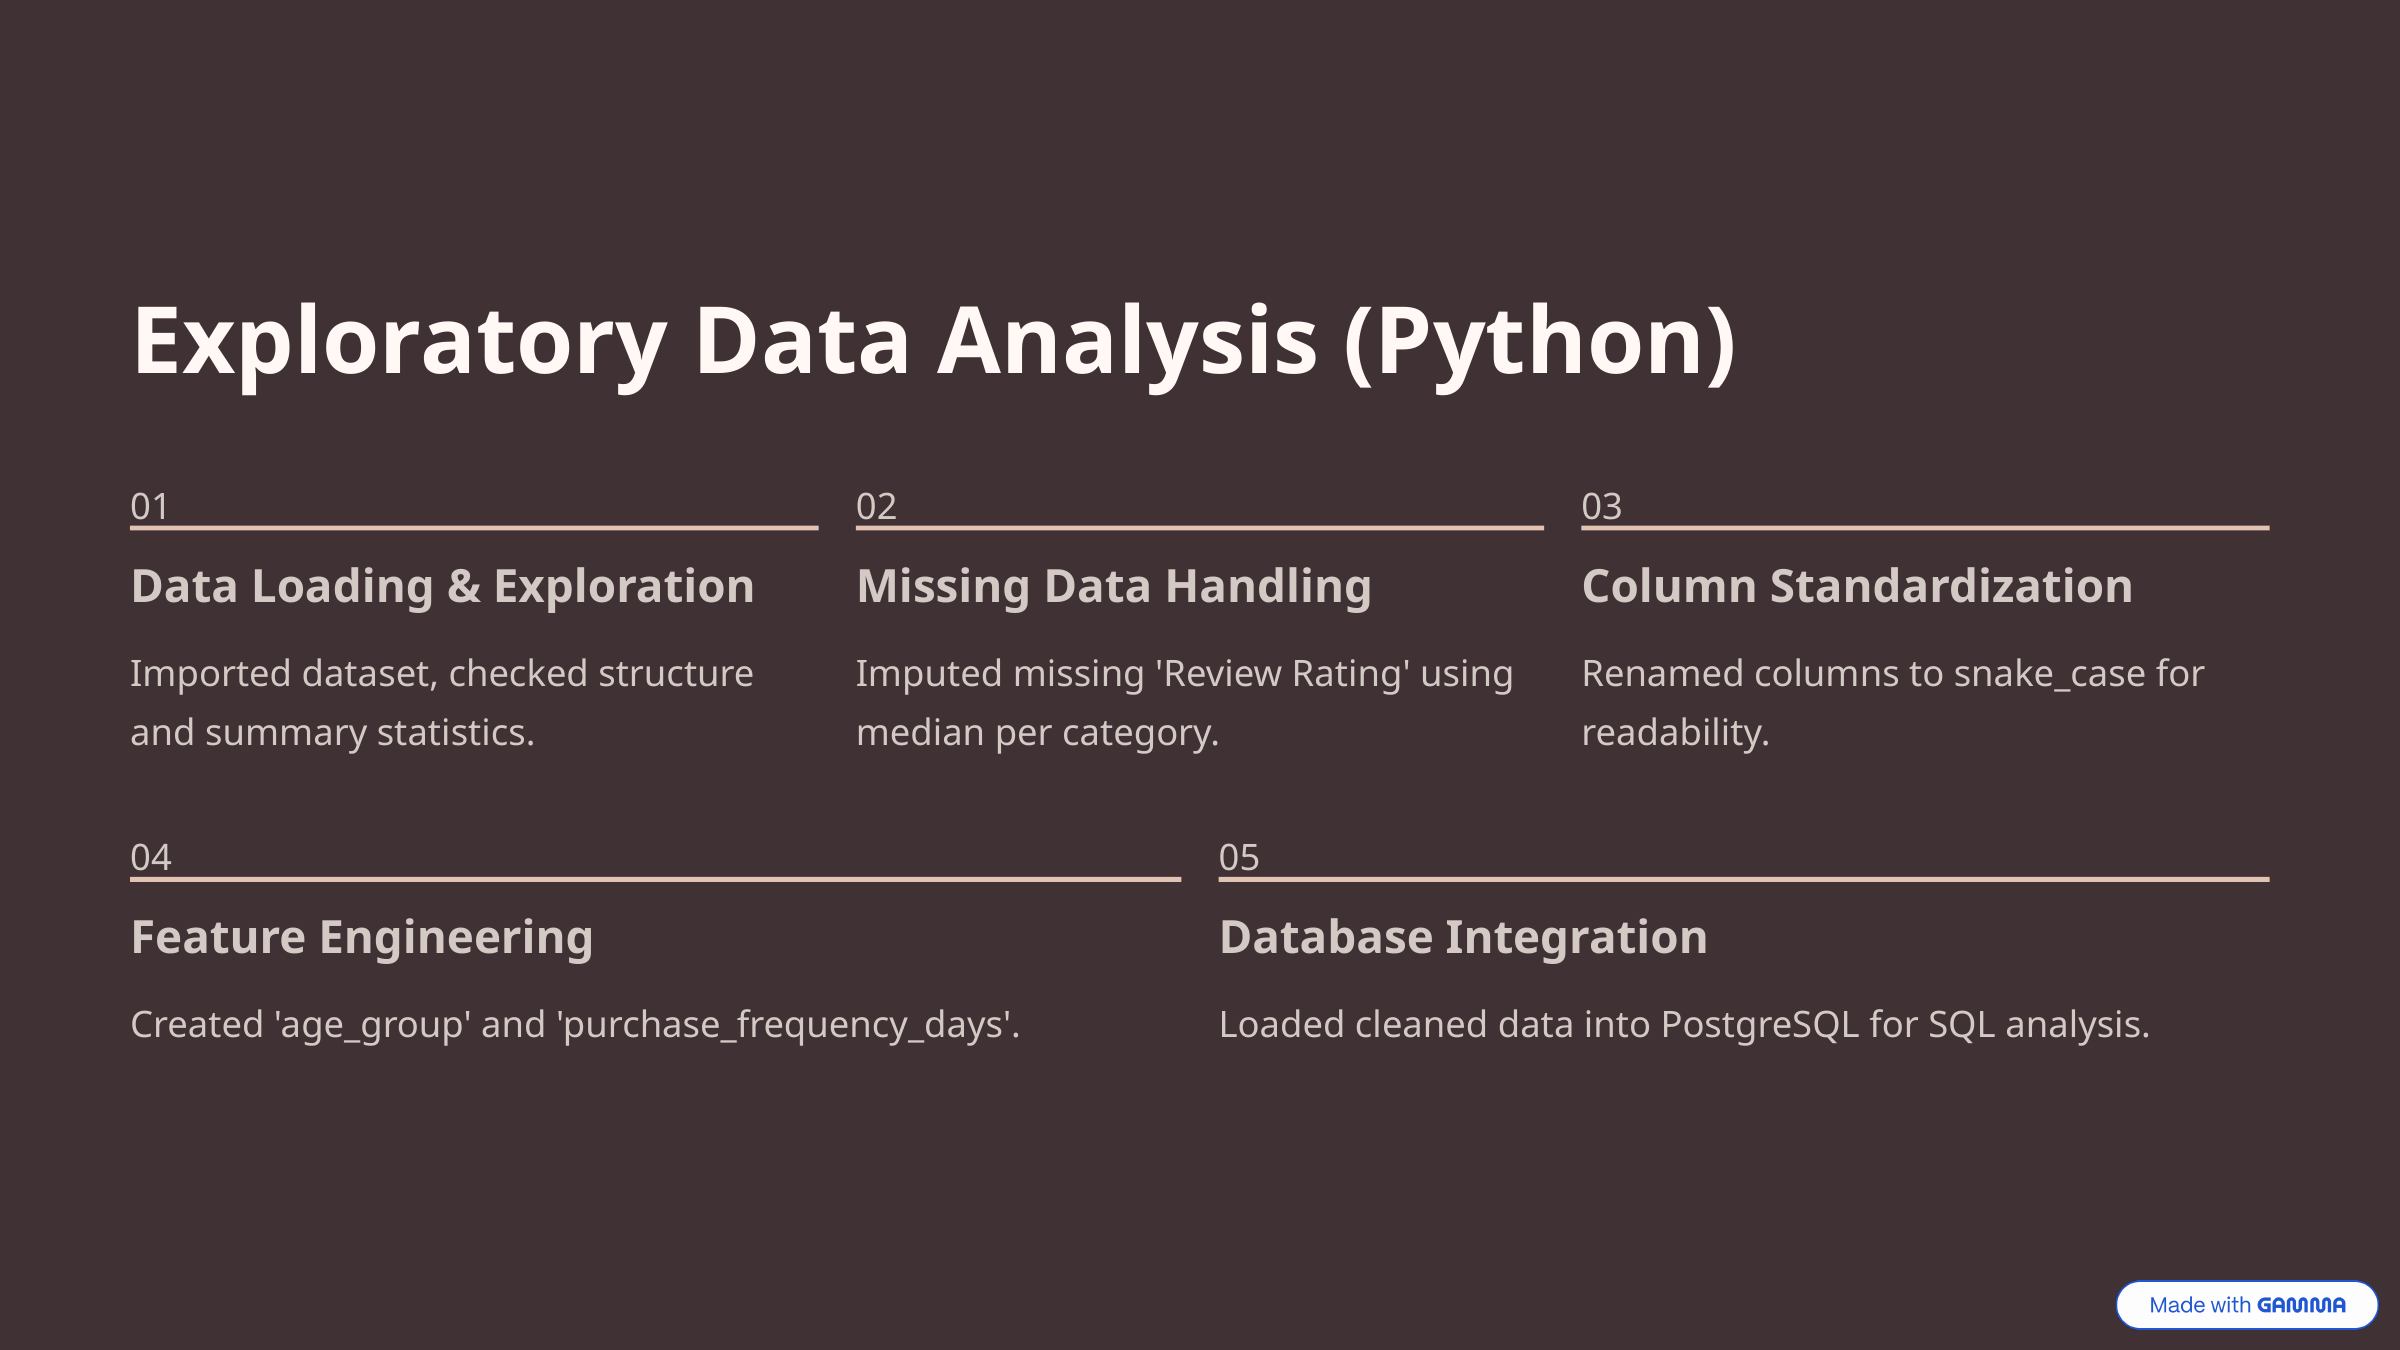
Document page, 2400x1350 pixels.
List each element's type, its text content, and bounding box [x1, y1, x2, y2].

text_box [1218, 876, 2270, 882]
text_box Column Standardization [1581, 554, 2159, 613]
text_box Imputed missing 'Review Rating' using median per category. [855, 634, 1545, 754]
text_box Loaded cleaned data into PostgreSQL for SQL analysis. [1218, 985, 2270, 1046]
picture [2106, 1271, 2389, 1339]
text_box [1581, 525, 2270, 531]
text_box Imported dataset, checked structure and summary statistics. [130, 634, 819, 754]
text_box Created 'age_group' and 'purchase_frequency_days'. [130, 985, 1182, 1046]
text_box 01 [130, 467, 168, 514]
text_box Database Integration [1218, 905, 1716, 964]
text_box Missing Data Handling [855, 554, 1394, 613]
text_box [130, 525, 819, 531]
text_box Feature Engineering [130, 905, 613, 964]
text_box [130, 876, 1182, 882]
text_box [855, 525, 1545, 531]
text_box 02 [855, 467, 893, 514]
text_box Renamed columns to snake_case for readability. [1581, 634, 2270, 754]
text_box Data Loading & Exploration [130, 554, 783, 613]
text_box Exploratory Data Analysis (Python) [130, 276, 1792, 393]
text_box 05 [1218, 818, 1256, 866]
text_box 04 [130, 818, 168, 866]
text_box 03 [1581, 467, 1619, 514]
